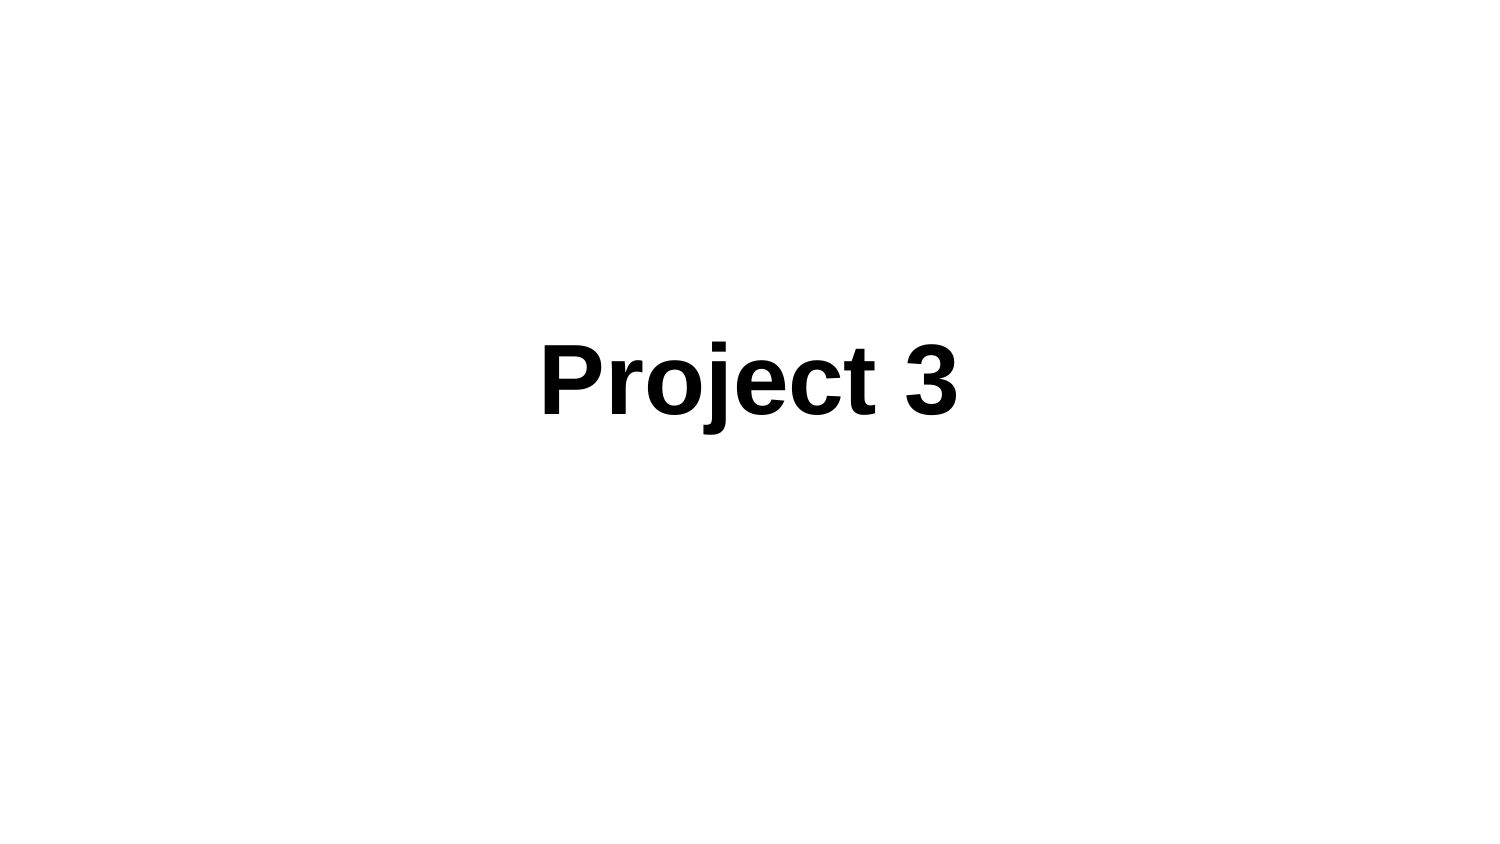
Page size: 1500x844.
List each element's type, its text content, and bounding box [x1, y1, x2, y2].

title Project 3 [112, 259, 1388, 450]
